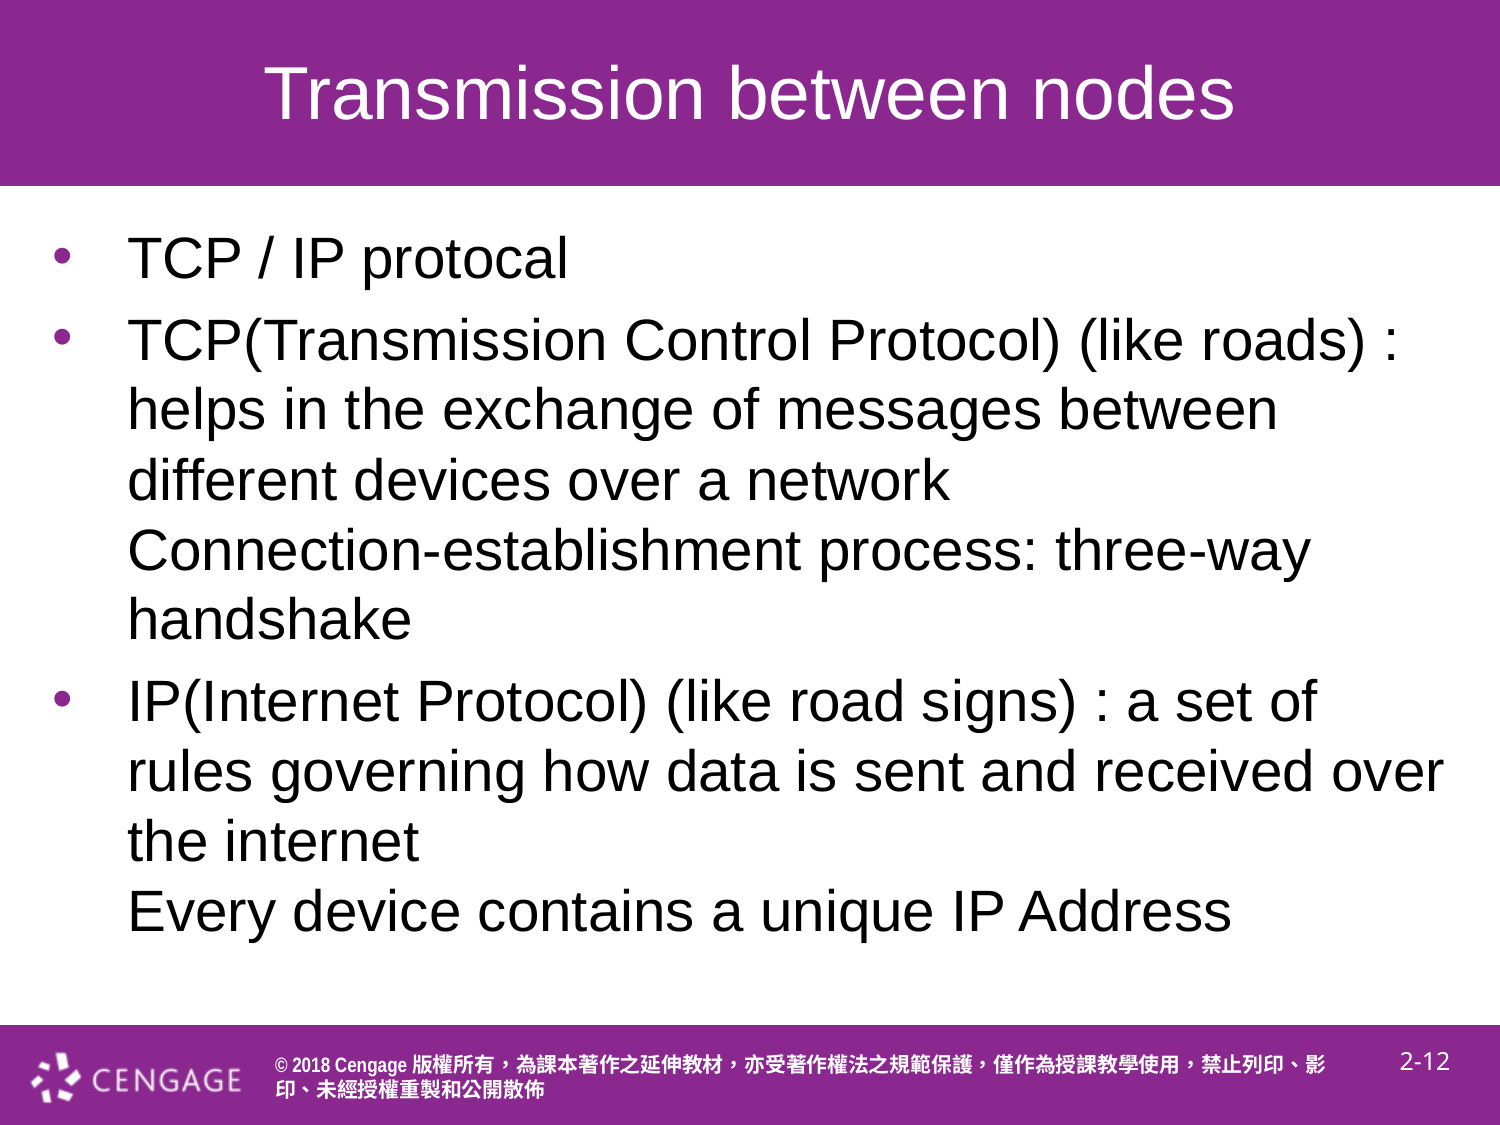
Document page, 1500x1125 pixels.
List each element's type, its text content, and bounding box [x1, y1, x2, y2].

picture [21, 1043, 246, 1111]
title Transmission between nodes [75, 4, 1425, 175]
list TCP / IP protocal TCP(Transmission Control Protocol) (like roads) : helps in the exchange of messages between different devices over a network Connection-establishment process: three-way handshake IP(Internet Protocol) (like road signs) : a set of rules governing how data is sent and received over the internet Every device contains a unique IP Address [37, 212, 1475, 1005]
